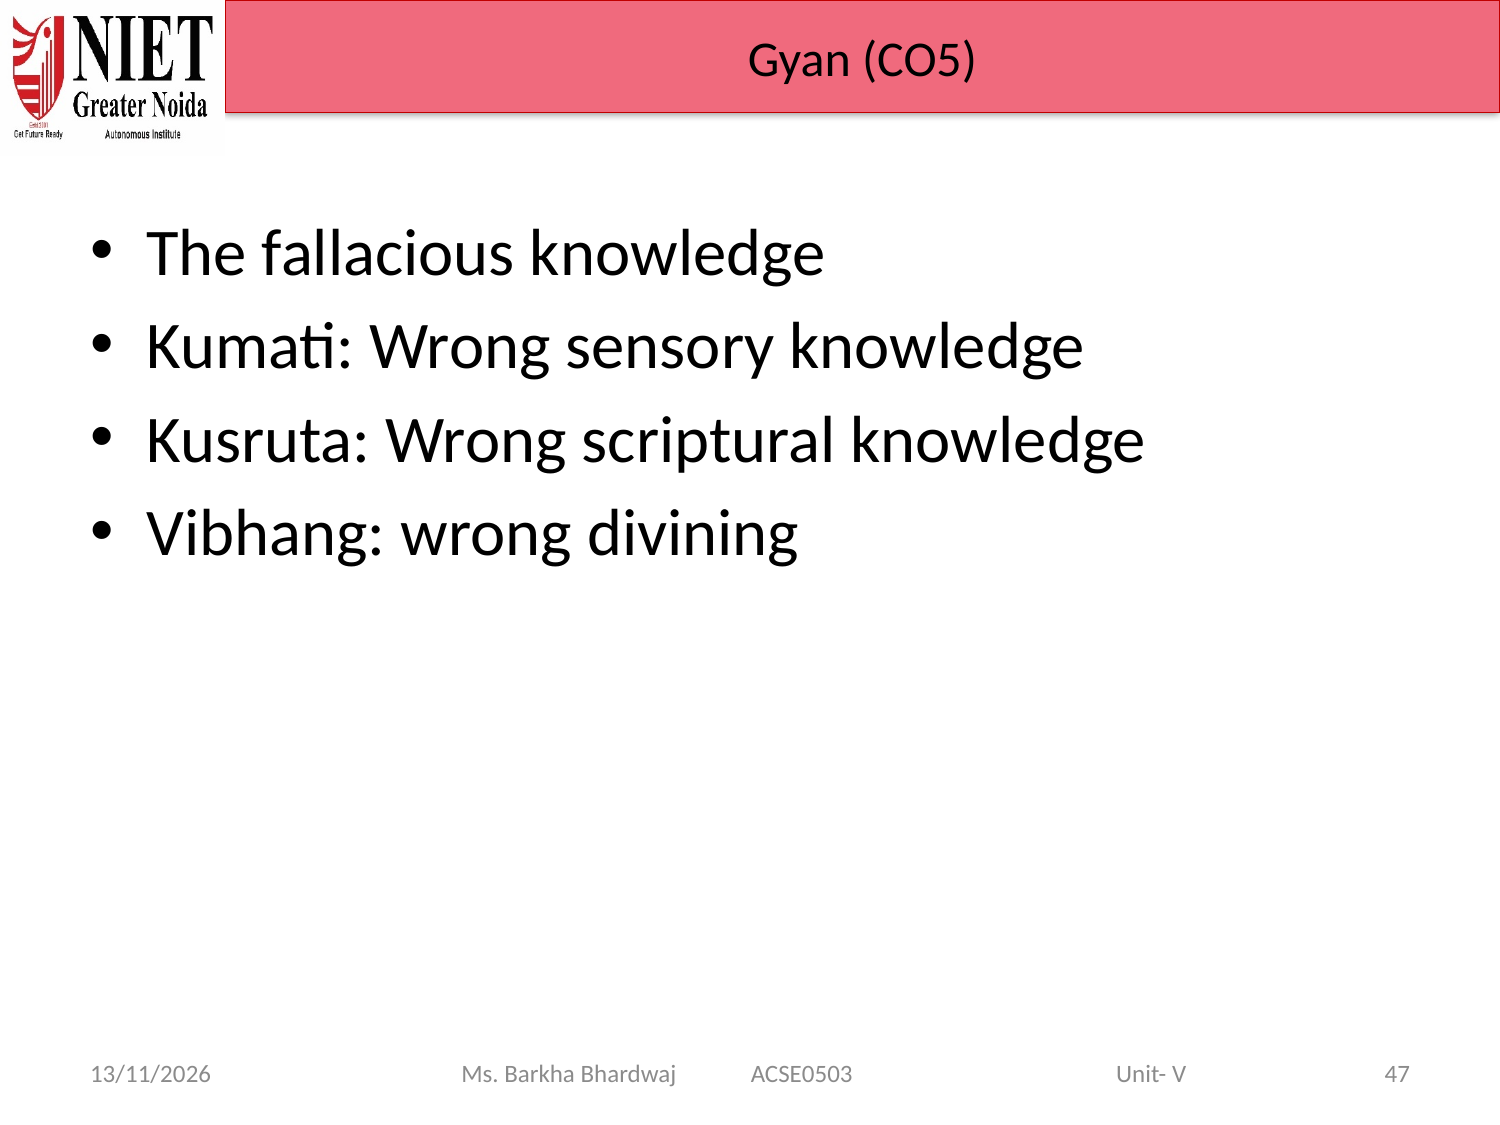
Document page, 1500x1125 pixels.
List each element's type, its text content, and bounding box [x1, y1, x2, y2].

slide_number 47 [1337, 1042, 1425, 1103]
footer Ms. Barkha Bhardwaj ACSE0503 Unit- V [412, 1042, 1238, 1103]
list The fallacious knowledge Kumati: Wrong sensory knowledge Kusruta: Wrong scriptural knowledge Vibhang: wrong divining [75, 201, 1450, 1005]
picture [0, 0, 226, 156]
text_box Gyan (CO5) [226, 0, 1500, 113]
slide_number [75, 1042, 250, 1103]
